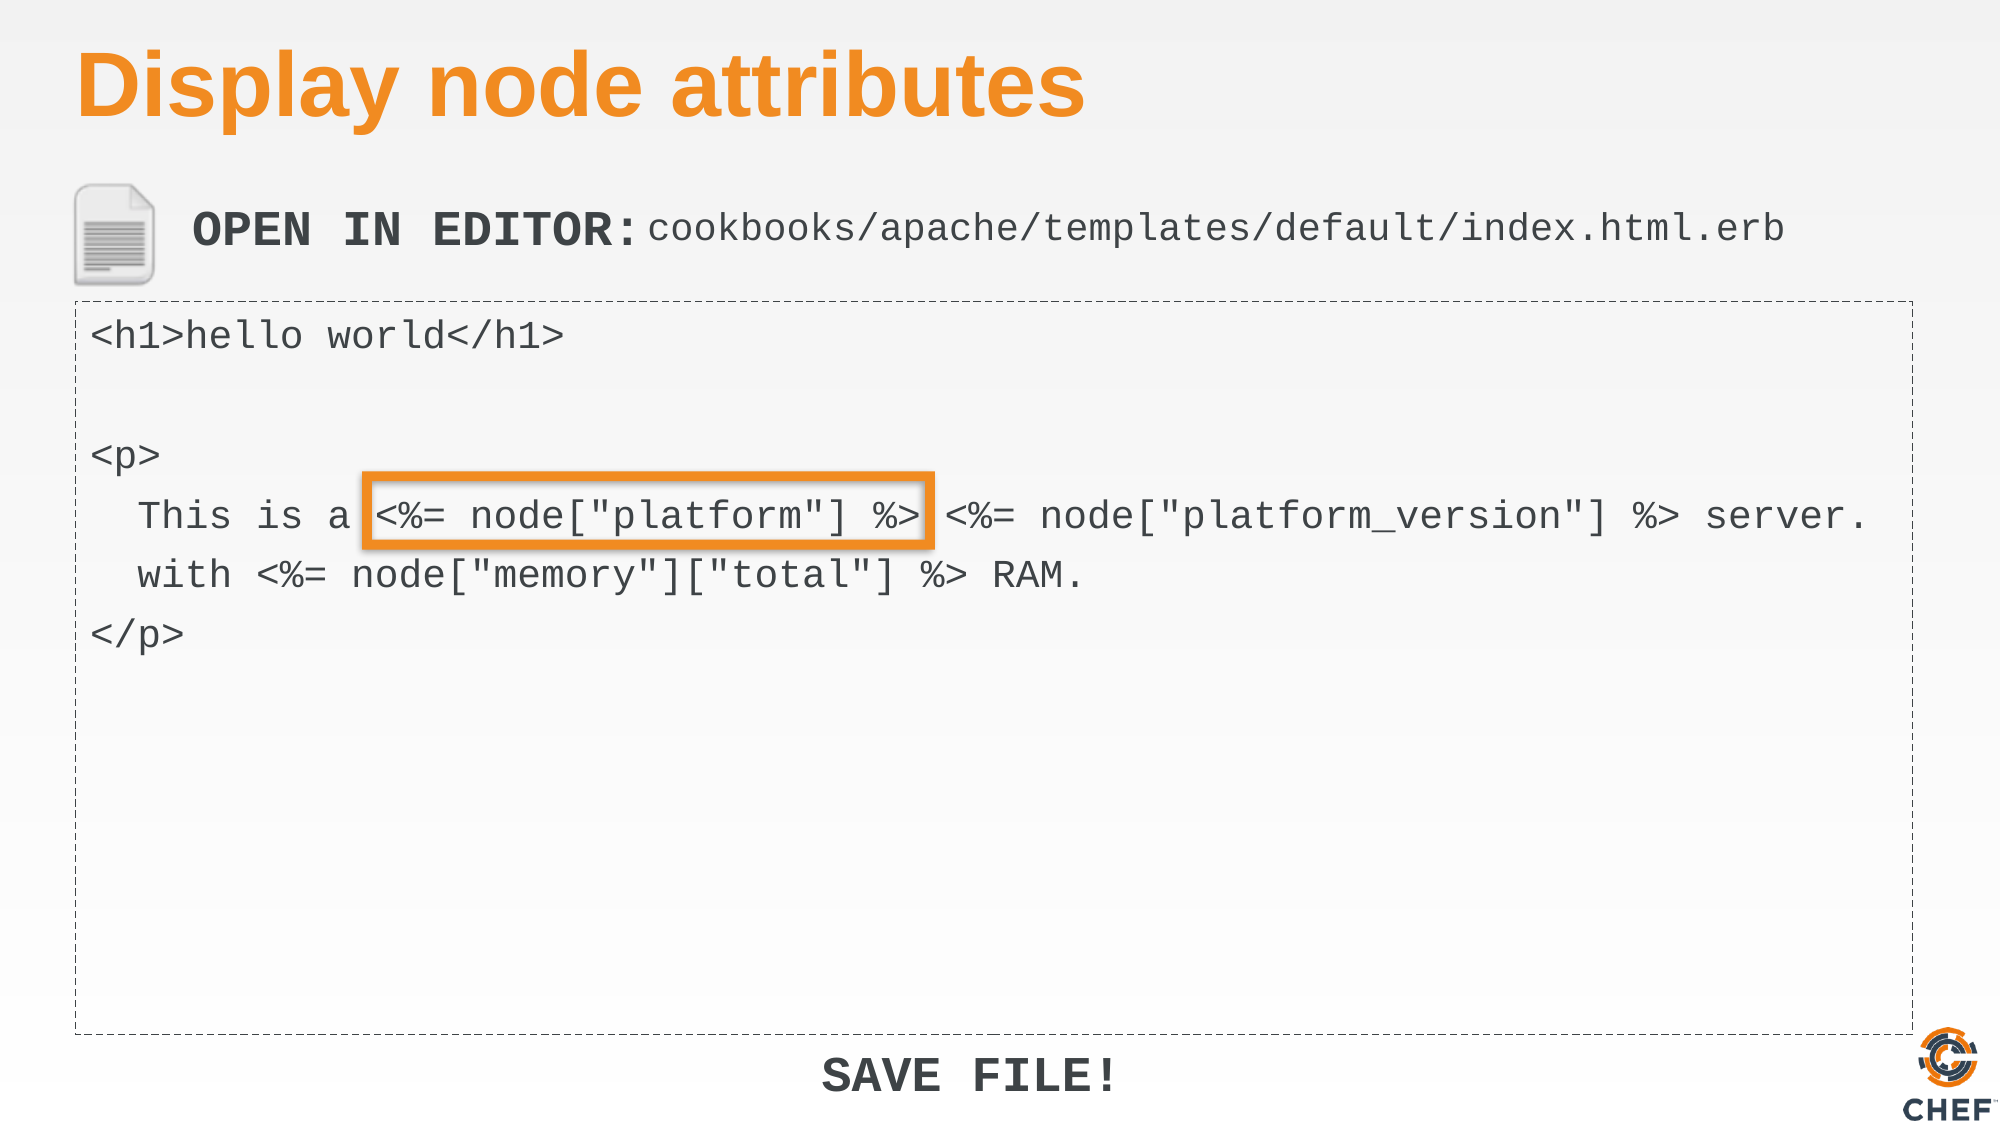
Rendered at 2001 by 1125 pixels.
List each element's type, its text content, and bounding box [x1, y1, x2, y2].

picture [1903, 1027, 1998, 1121]
list <h1>hello world</h1> <p> This is a <%= node["platform"] %> <%= node["platform_version"] %> server. with <%= node["memory"]["total"] %> RAM. </p> [75, 301, 1913, 1035]
text_box [361, 471, 936, 550]
list cookbooks/apache/templates/default/index.html.erb [647, 187, 1914, 263]
title Display node attributes [75, 37, 1913, 140]
